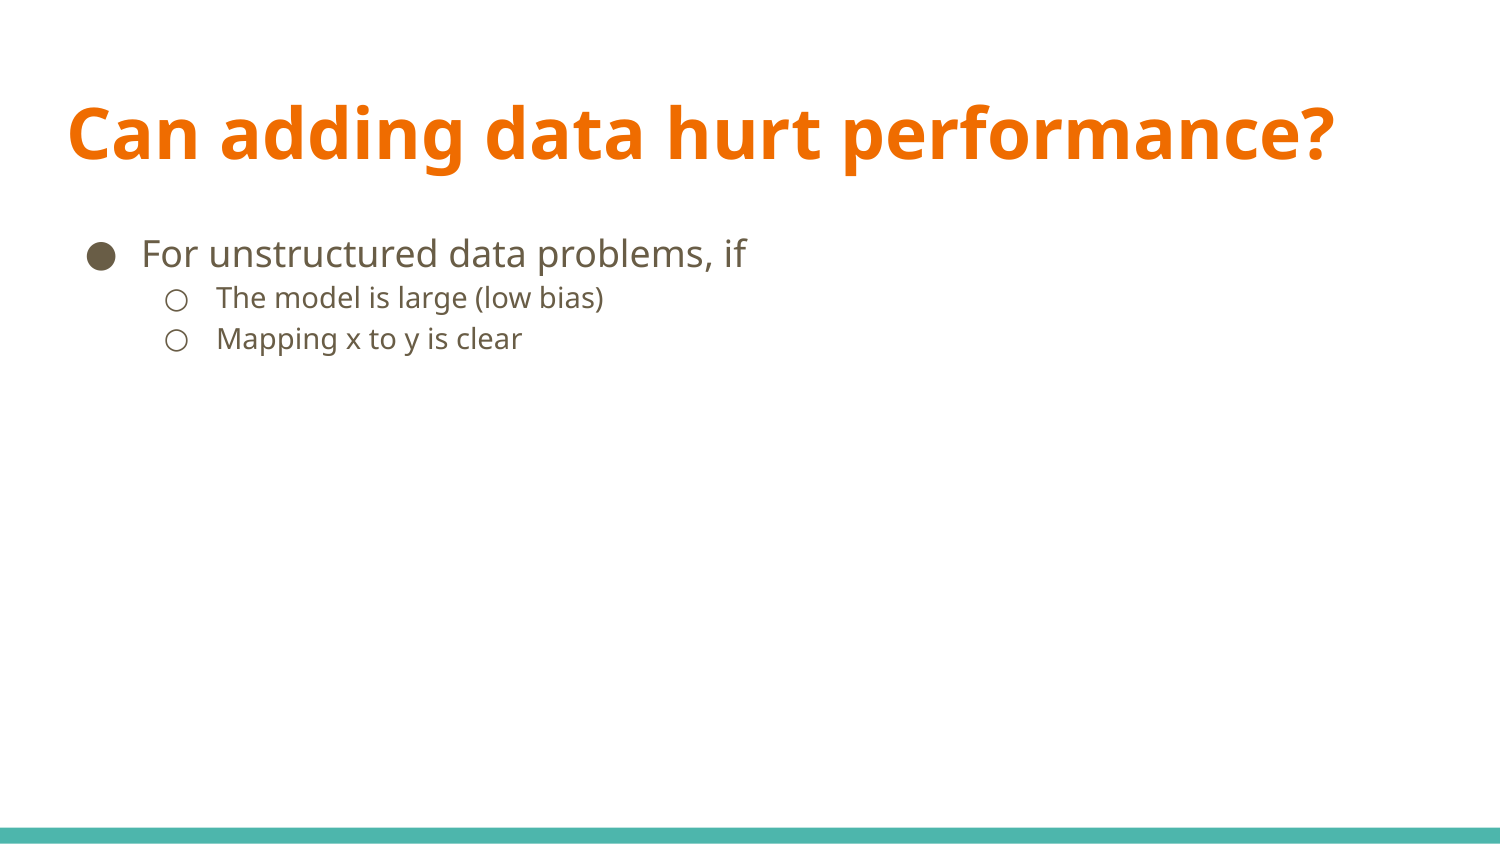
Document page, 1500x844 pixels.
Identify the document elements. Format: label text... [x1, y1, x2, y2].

title Can adding data hurt performance? [51, 72, 1449, 189]
list For unstructured data problems, if The model is large (low bias) Mapping x to y is clear [51, 207, 1449, 750]
